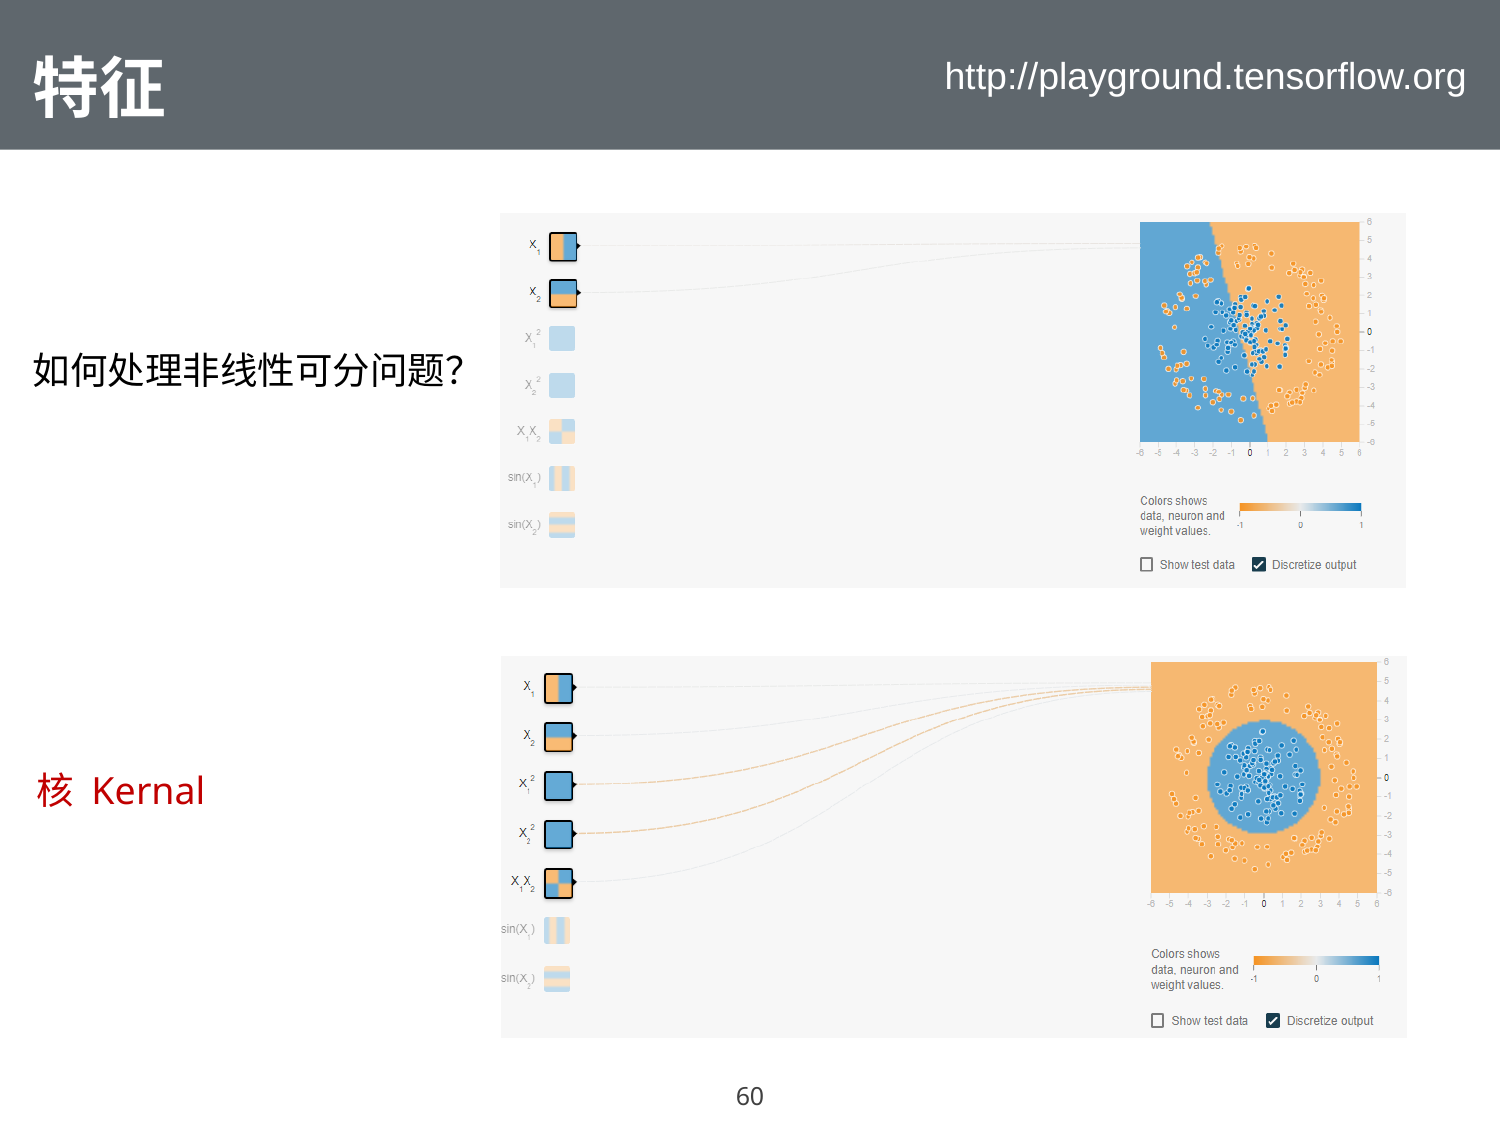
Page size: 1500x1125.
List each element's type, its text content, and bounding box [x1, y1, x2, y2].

title 特征 [17, 16, 1483, 134]
picture [499, 213, 1406, 588]
text_box http://playground.tensorflow.org [929, 44, 1482, 105]
picture [501, 656, 1407, 1038]
text_box 核 Kernal [21, 759, 221, 819]
text_box 如何处理非线性可分问题？ [18, 340, 493, 400]
